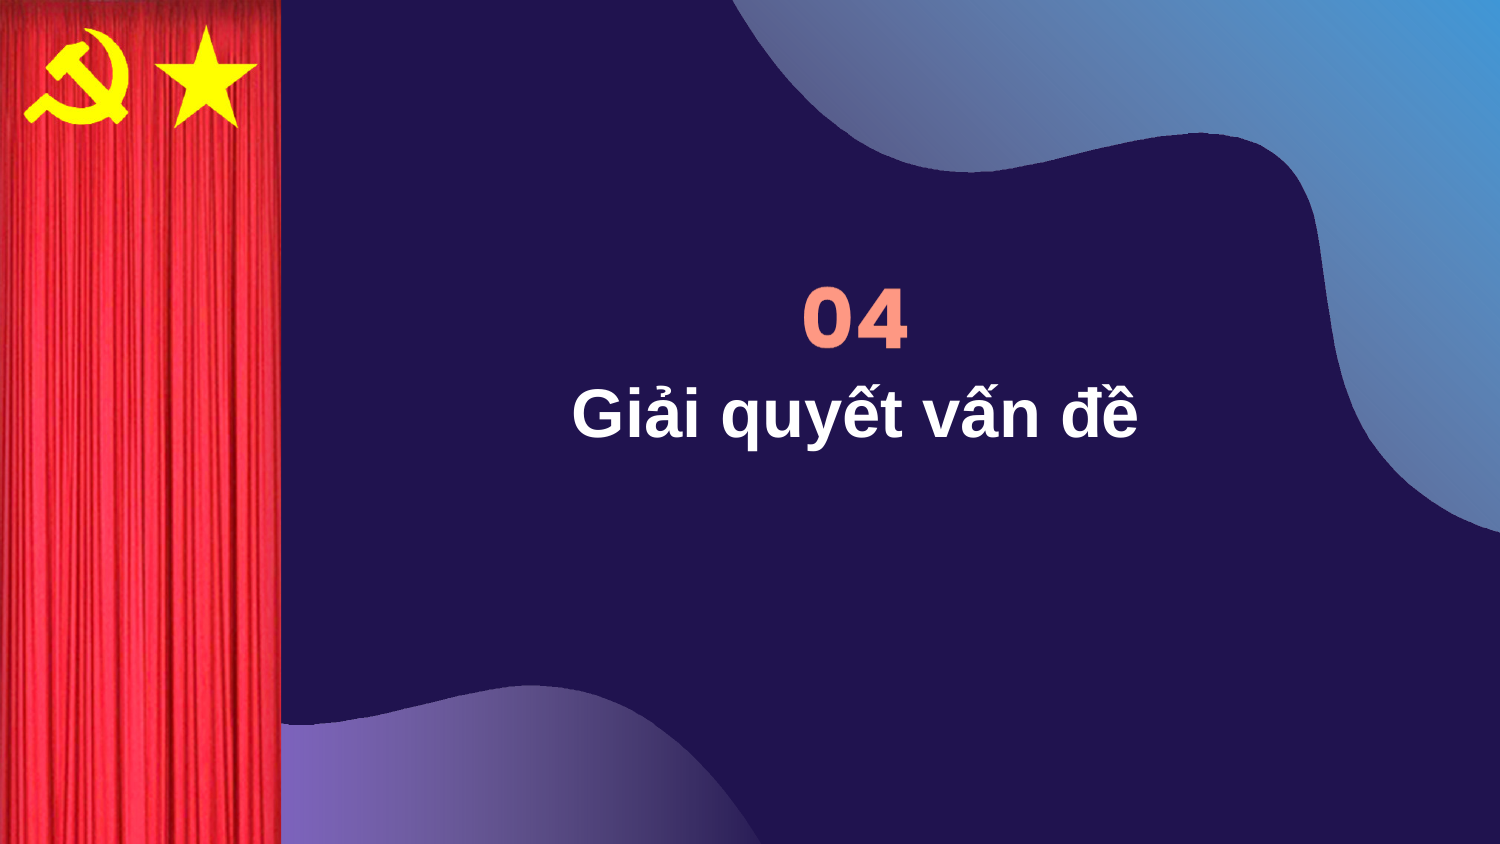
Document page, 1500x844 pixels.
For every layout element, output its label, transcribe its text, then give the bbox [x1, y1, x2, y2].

title Giải quyết vấn đề [460, 353, 1250, 443]
picture [749, 245, 962, 423]
picture [0, 0, 282, 844]
